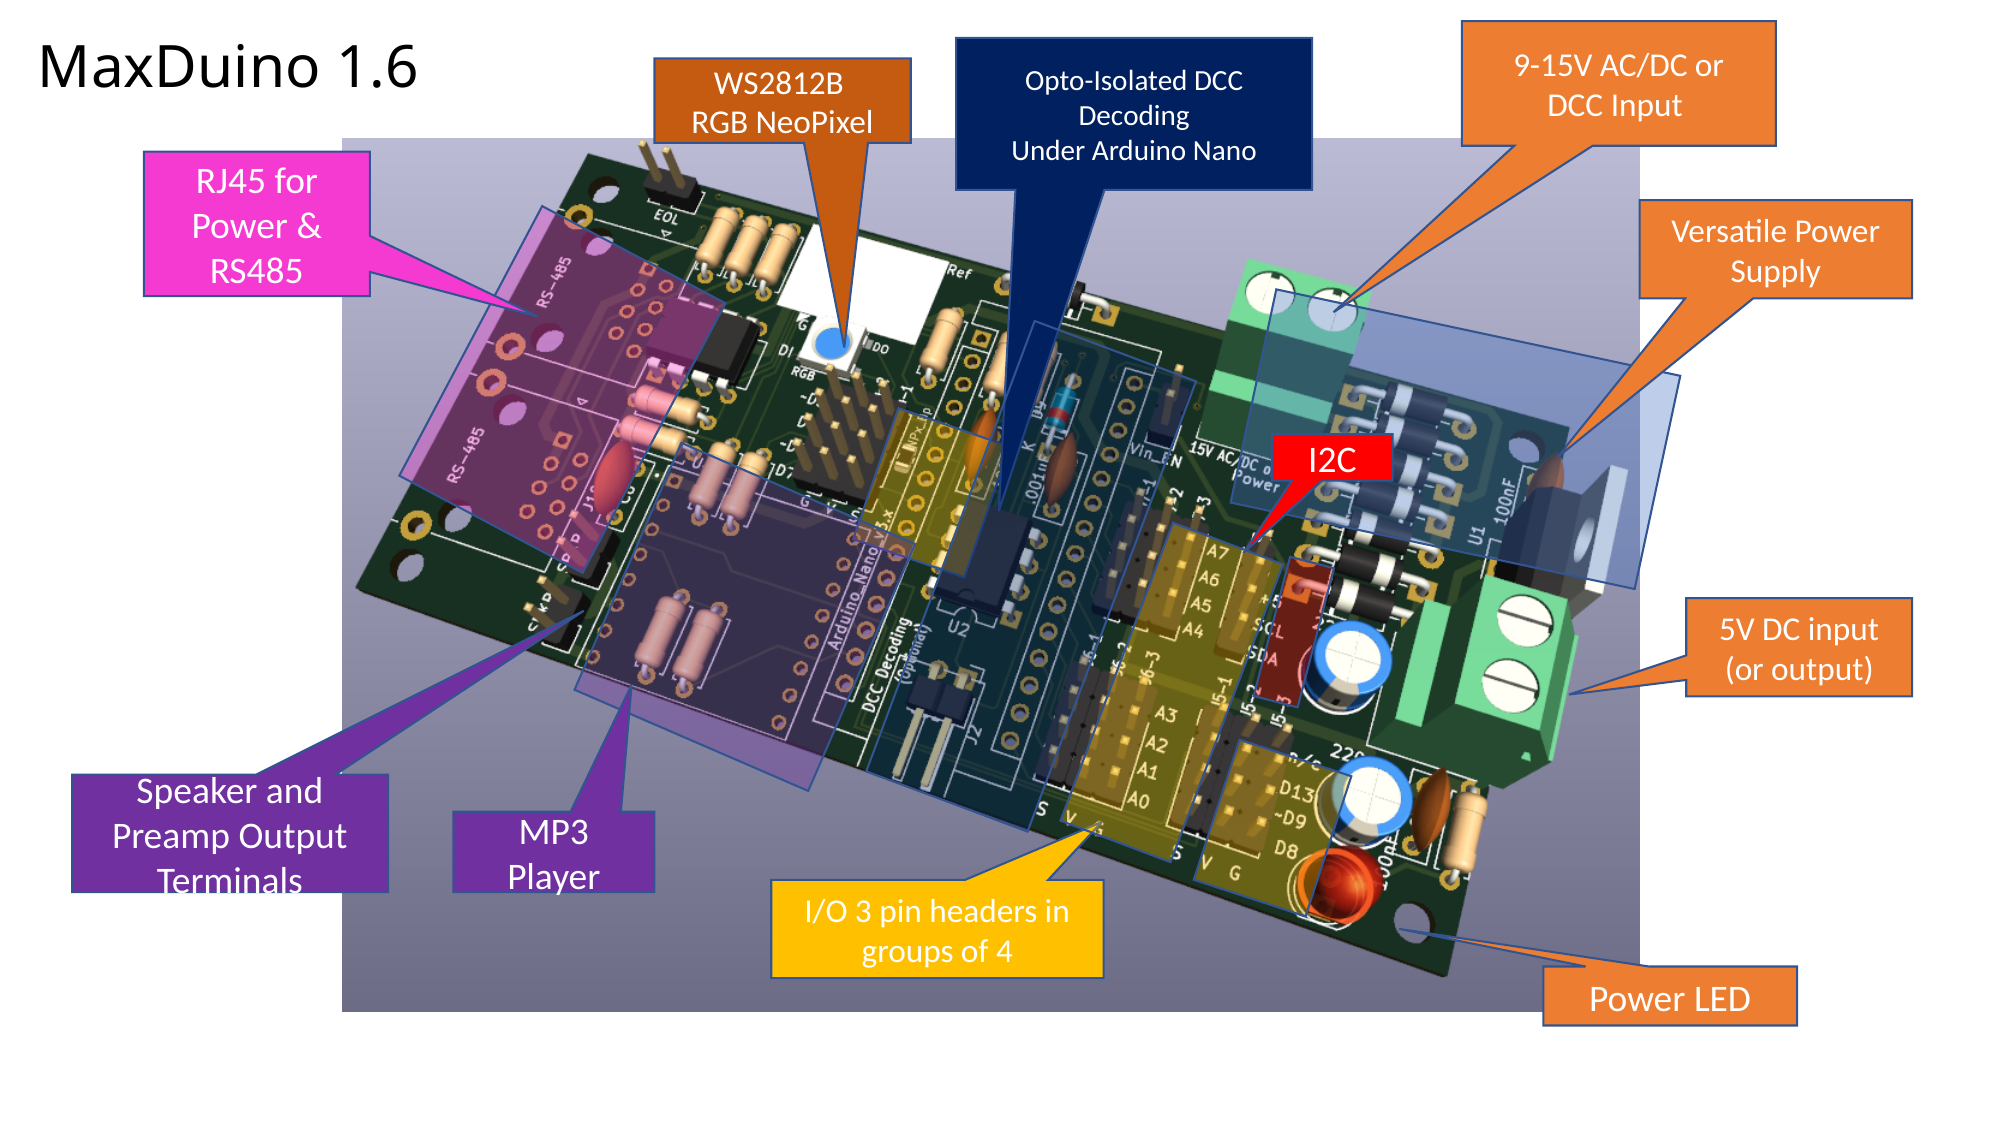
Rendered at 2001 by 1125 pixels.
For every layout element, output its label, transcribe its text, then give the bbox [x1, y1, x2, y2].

text_box Versatile Power Supply [1640, 199, 1914, 392]
title MaxDuino 1.6 [22, 29, 658, 109]
text_box WS2812B RGB NeoPixel [653, 57, 912, 138]
text_box Speaker and Preamp Output Terminals [71, 730, 342, 894]
text_box Opto-Isolated DCC Decoding Under Arduino Nano [955, 36, 1314, 138]
text_box 5V DC input (or output) [1640, 597, 1914, 698]
picture [342, 138, 1640, 1012]
text_box Power LED [1542, 964, 1799, 1027]
text_box RJ45 for Power & RS485 [142, 150, 342, 298]
text_box 9-15V AC/DC or DCC Input [1460, 20, 1777, 147]
text_box [1640, 371, 1682, 569]
